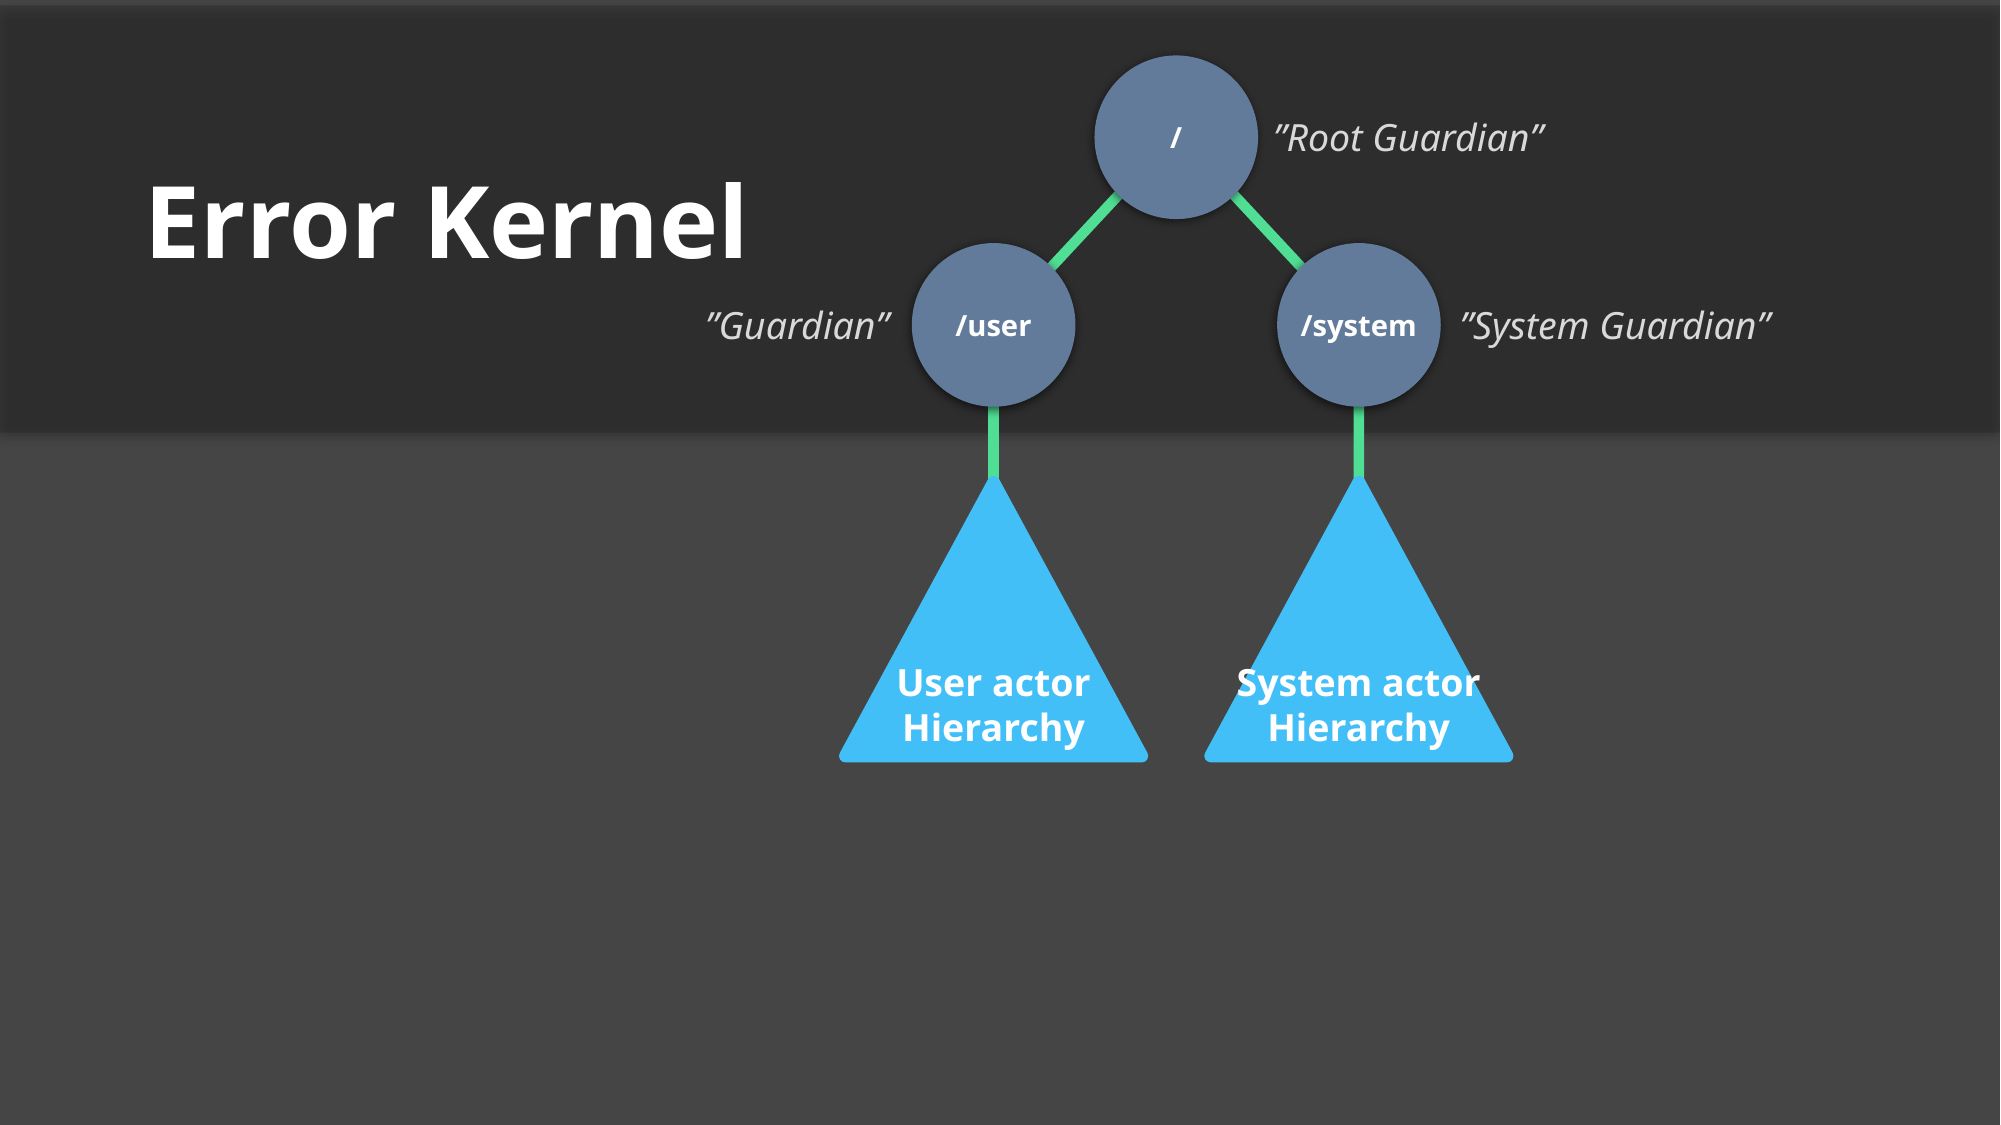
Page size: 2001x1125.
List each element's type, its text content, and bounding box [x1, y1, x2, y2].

text_box [0, 5, 2000, 433]
text_box / [1094, 55, 1258, 220]
text_box ”Root Guardian” [1258, 106, 1558, 167]
text_box System actor Hierarchy [1209, 481, 1508, 757]
text_box ”Guardian” [690, 294, 904, 355]
text_box Error Kernel [130, 151, 785, 286]
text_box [1234, 195, 1302, 268]
text_box /system [1277, 243, 1441, 407]
text_box User actor Hierarchy [844, 481, 1143, 757]
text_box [1051, 195, 1119, 268]
text_box /user [911, 243, 1076, 407]
text_box ”System Guardian” [1444, 294, 1786, 355]
